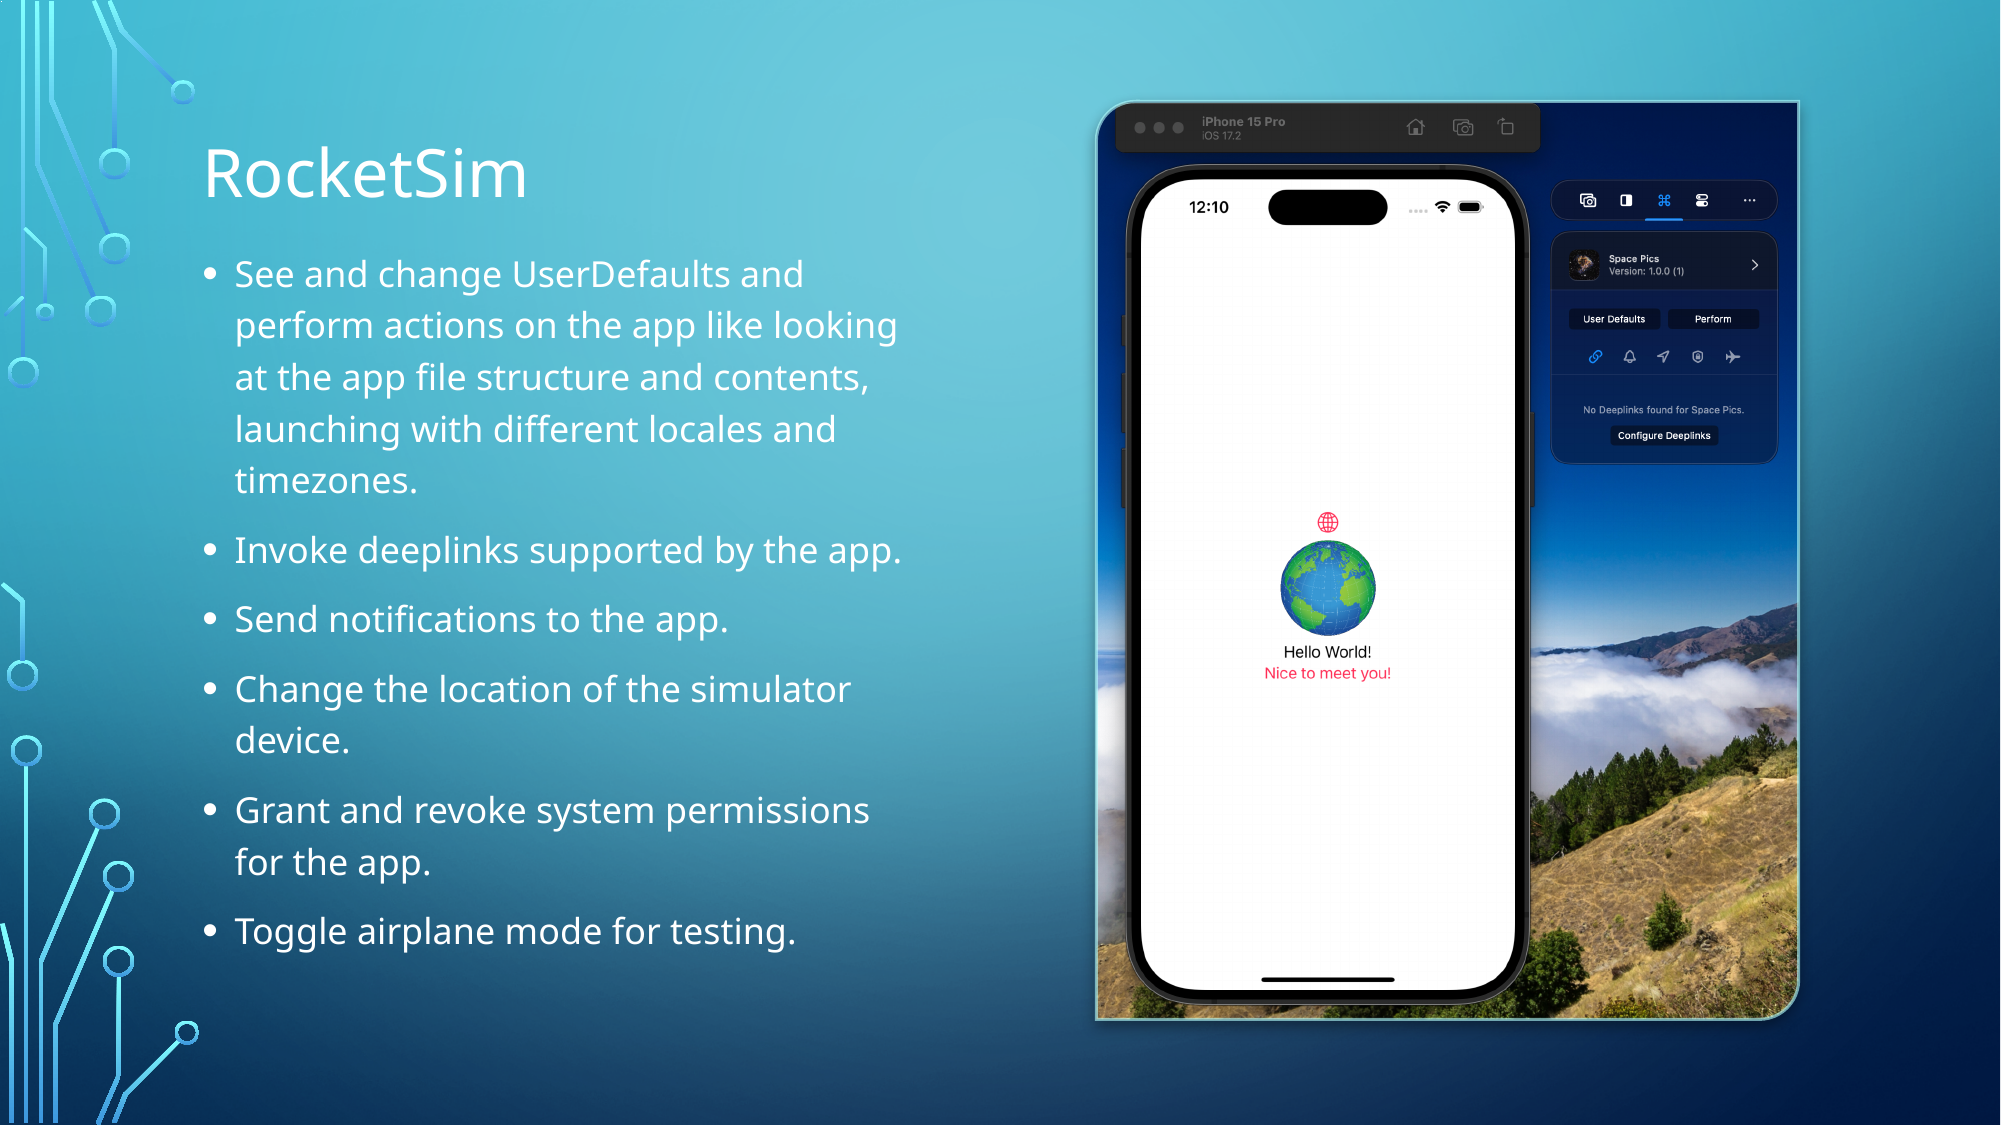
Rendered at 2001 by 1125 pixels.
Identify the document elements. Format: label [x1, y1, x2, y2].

picture [201, 0, 2000, 1125]
text_box [0, 0, 201, 1125]
